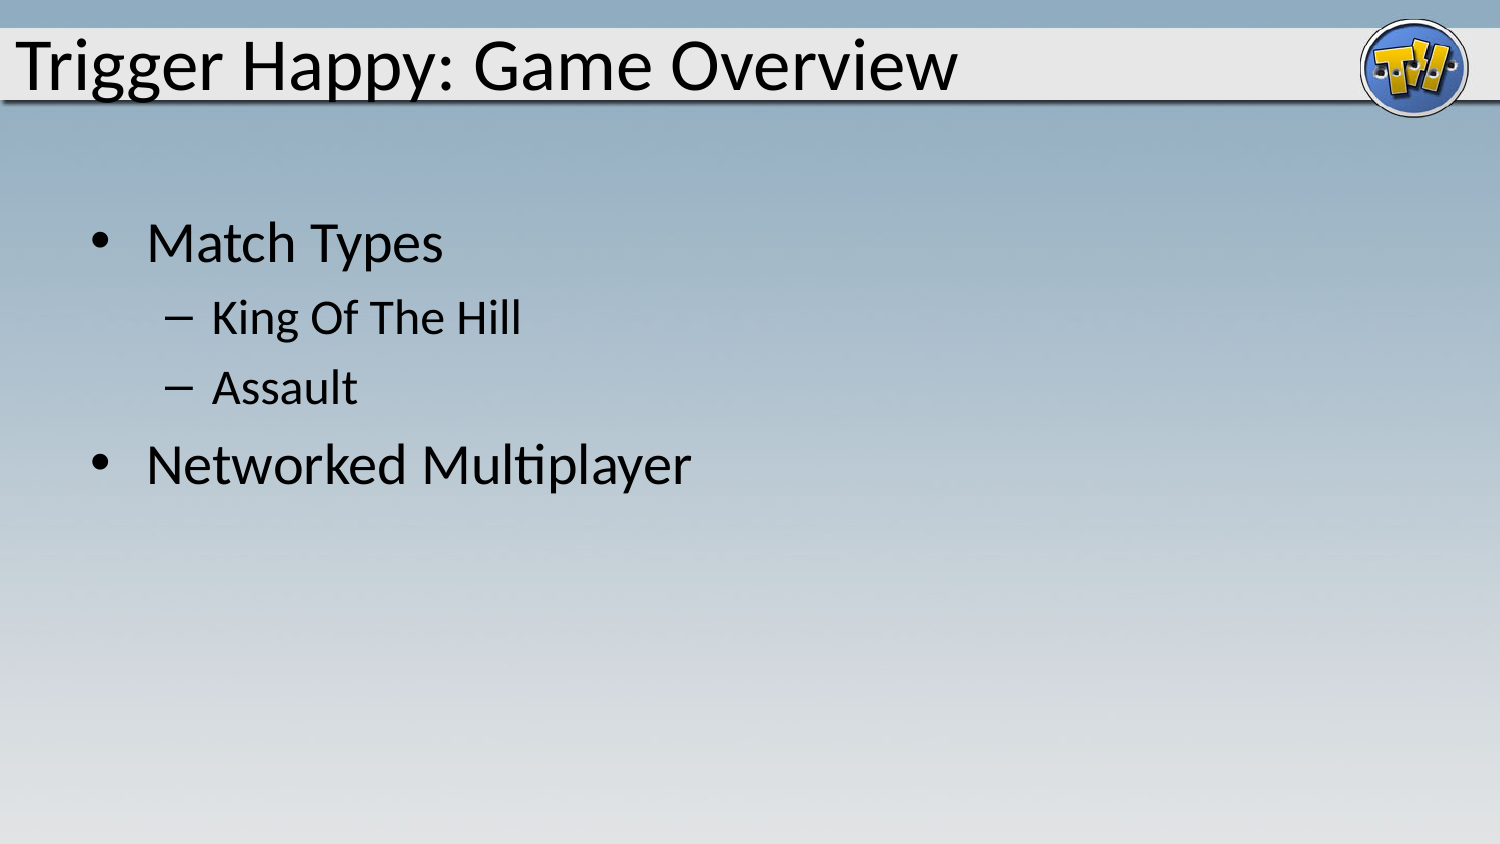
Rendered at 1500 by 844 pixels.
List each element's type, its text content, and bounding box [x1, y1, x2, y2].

picture [0, 0, 1500, 844]
list Match Types King Of The Hill Assault Networked Multiplayer [75, 196, 1425, 754]
text_box Trigger Happy: Game Overview [0, 7, 1350, 114]
